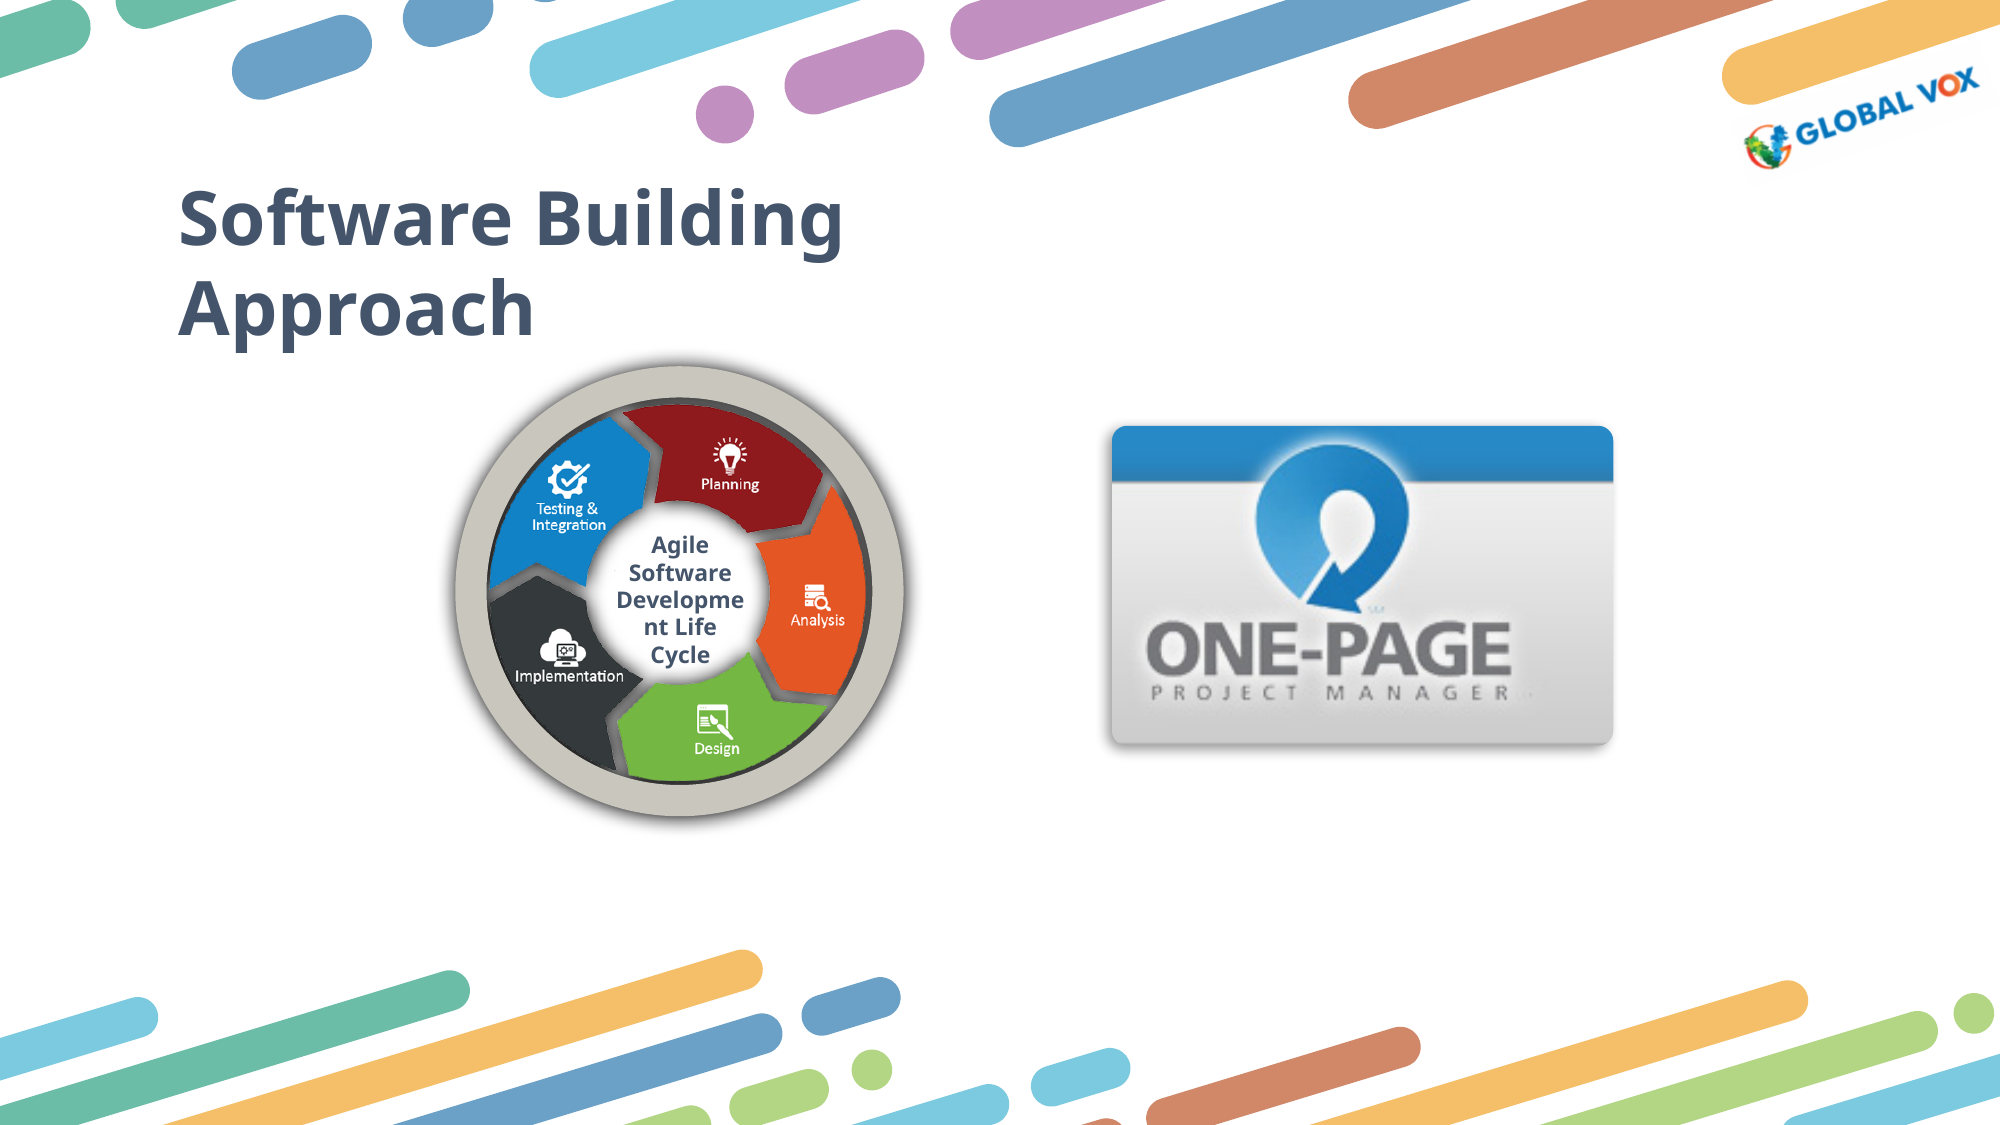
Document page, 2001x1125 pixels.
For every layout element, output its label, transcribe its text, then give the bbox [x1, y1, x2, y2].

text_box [0, 0, 2000, 244]
text_box Software Building Approach [163, 244, 1084, 358]
picture [1733, 78, 1995, 148]
picture [1111, 425, 1614, 746]
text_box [0, 878, 2000, 1125]
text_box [470, 381, 888, 801]
